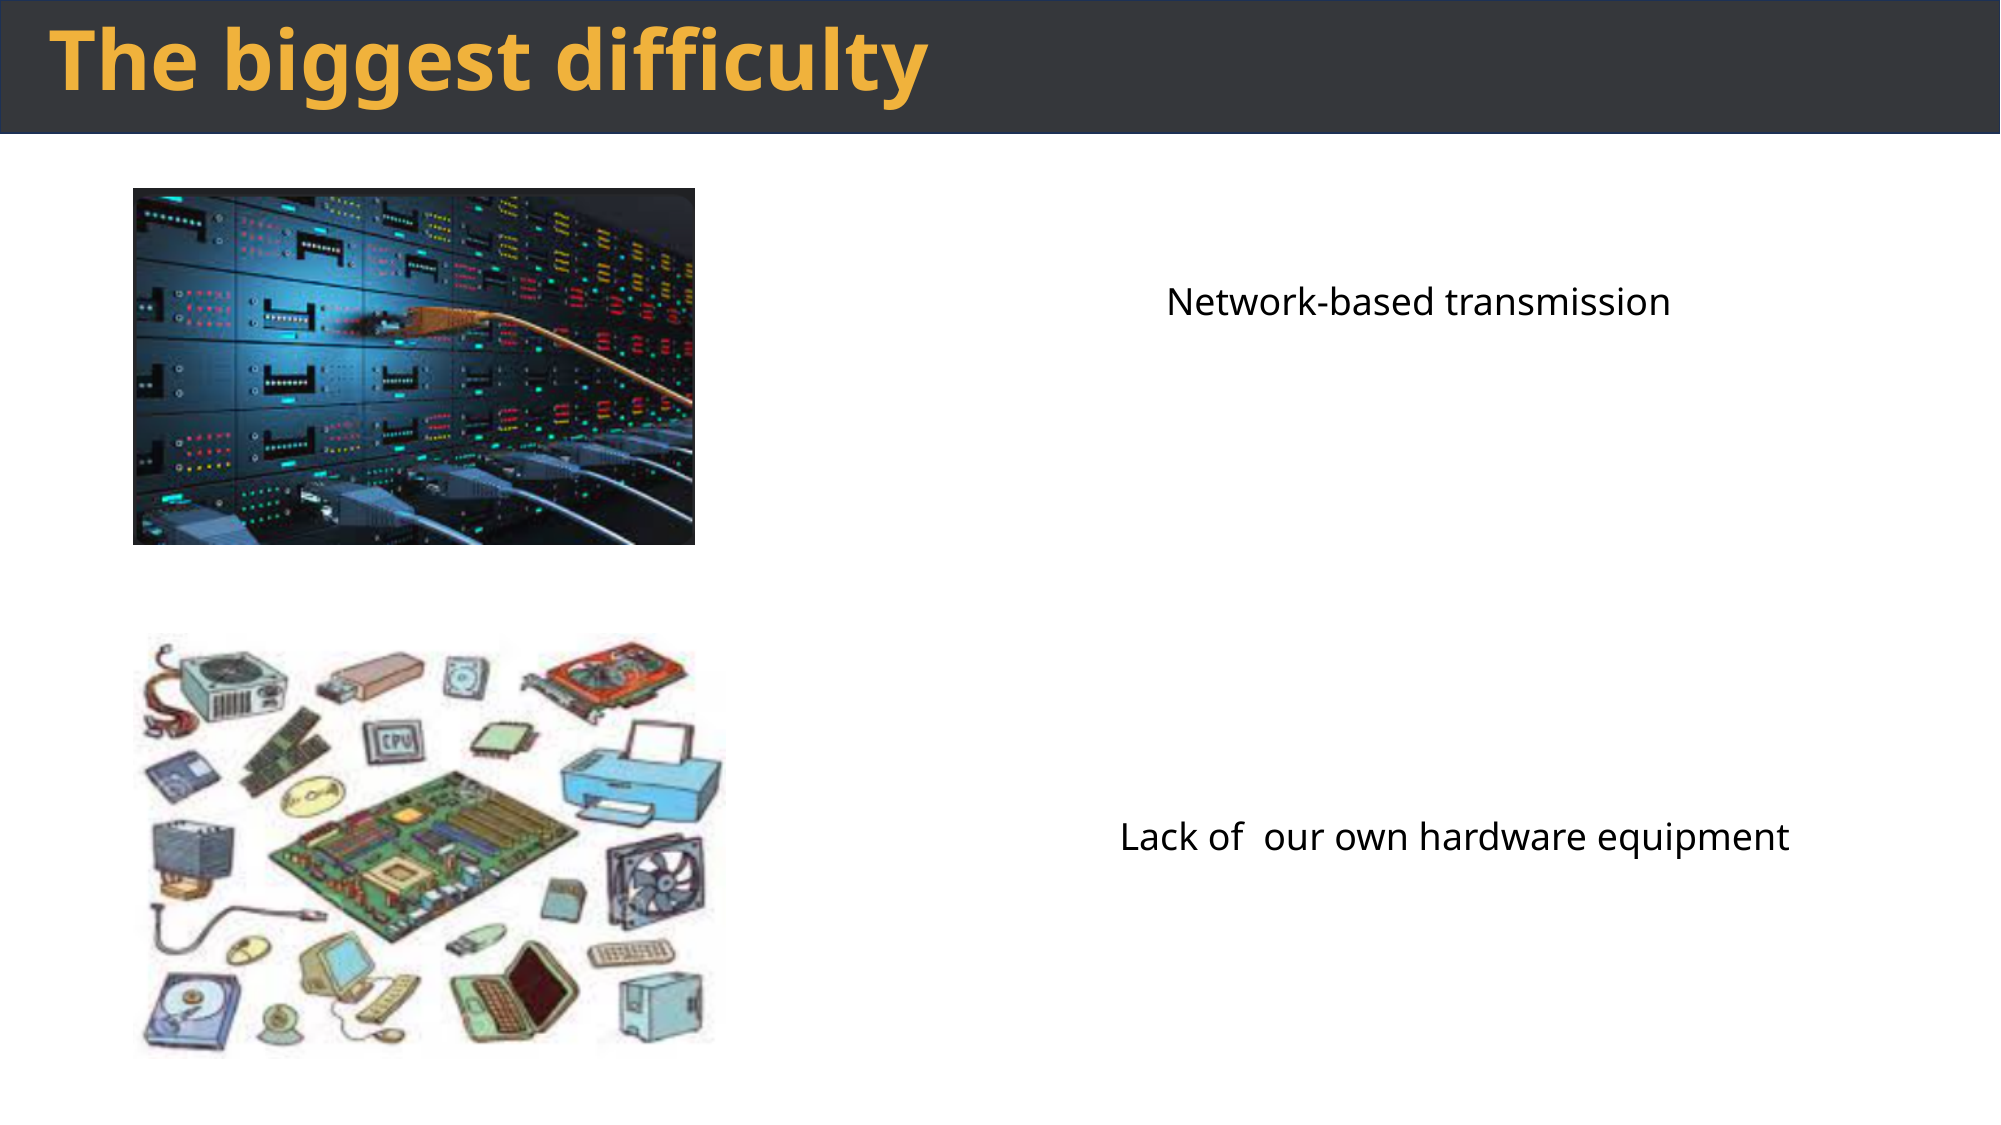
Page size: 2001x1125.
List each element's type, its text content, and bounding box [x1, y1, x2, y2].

picture [133, 633, 726, 1059]
text_box Lack of our own hardware equipment [1104, 805, 2000, 866]
text_box Network-based transmission [1151, 270, 2000, 330]
picture [133, 188, 695, 545]
text_box The biggest difficulty [33, 0, 1105, 115]
text_box [0, 0, 2000, 134]
